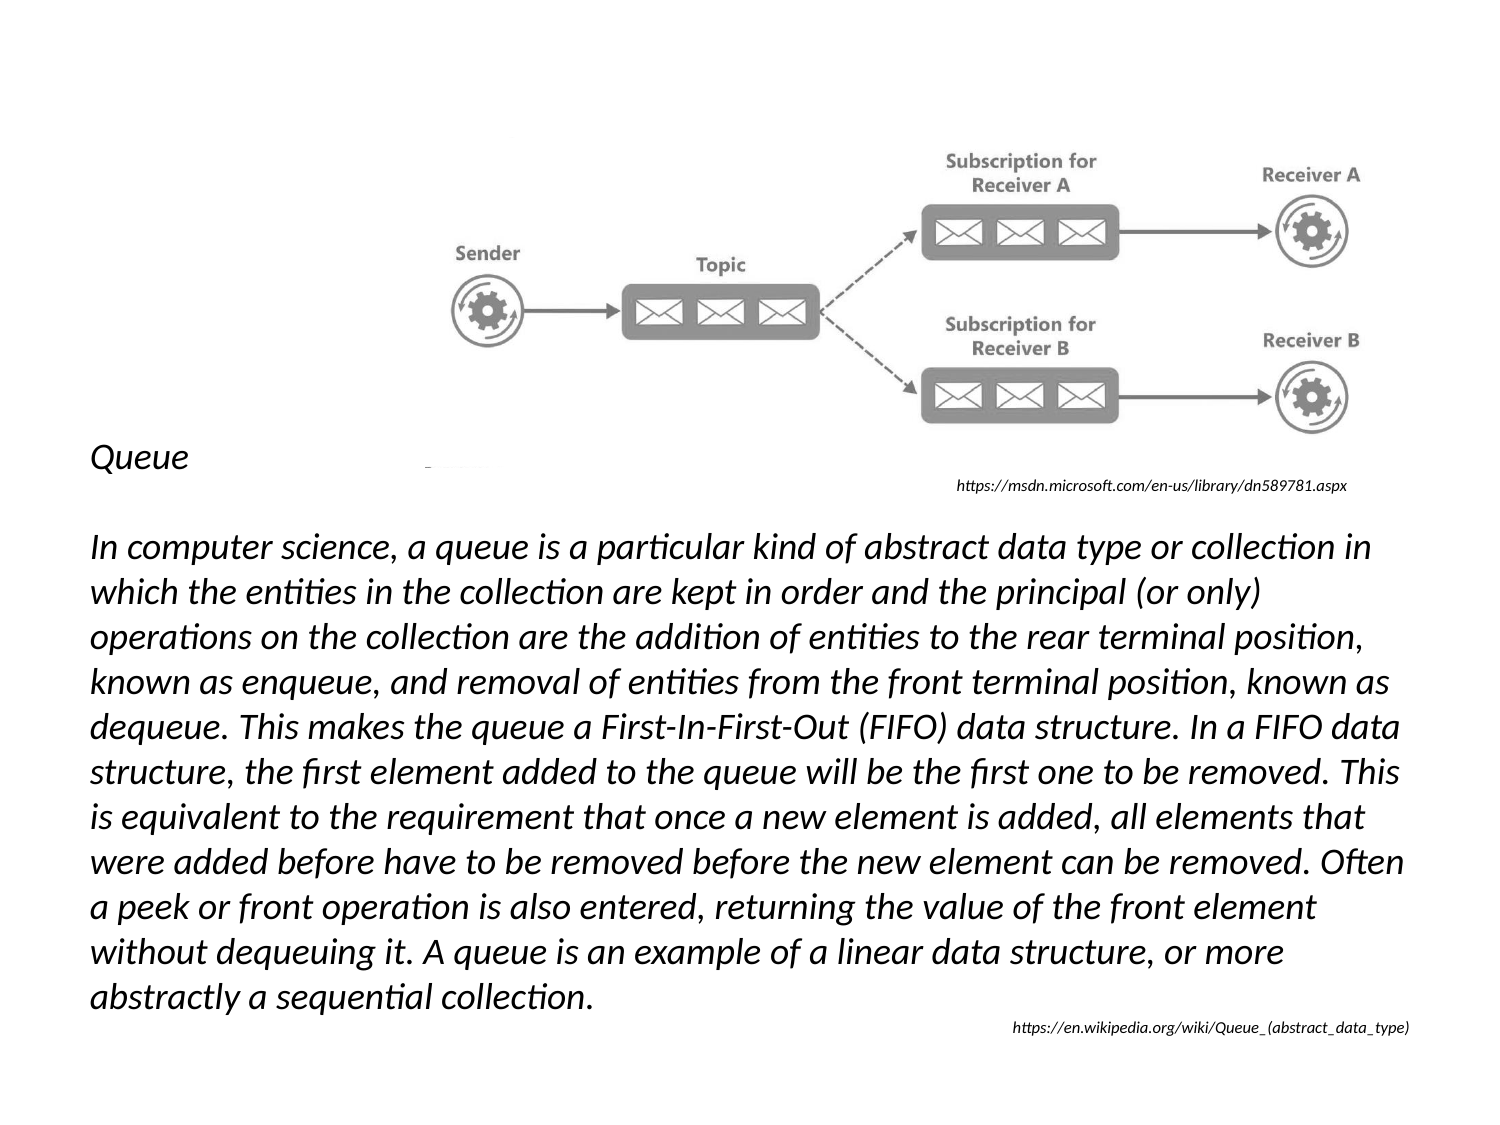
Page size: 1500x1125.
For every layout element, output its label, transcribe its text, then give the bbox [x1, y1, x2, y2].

text_box https://msdn.microsoft.com/en-us/library/dn589781.aspx [612, 477, 1363, 503]
picture [424, 137, 1416, 468]
text_box Queue In computer science, a queue is a particular kind of abstract data type or collection in which the entities in the collection are kept in order and the principal (or only) operations on the collection are the addition of entities to the rear terminal position, known as enqueue, and removal of entities from the front terminal position, known as dequeue. This makes the queue a First-In-First-Out (FIFO) data structure. In a FIFO data structure, the first element added to the queue will be the first one to be removed. This is equivalent to the requirement that once a new element is added, all elements that were added before have to be removed before the new element can be removed. Often a peek or front operation is also entered, returning the value of the front element without dequeuing it. A queue is an example of a linear data structure, or more abstractly a sequential collection. https://en.wikipedia.org/wiki/Queue_(abstract_data_type) [74, 424, 1425, 1045]
